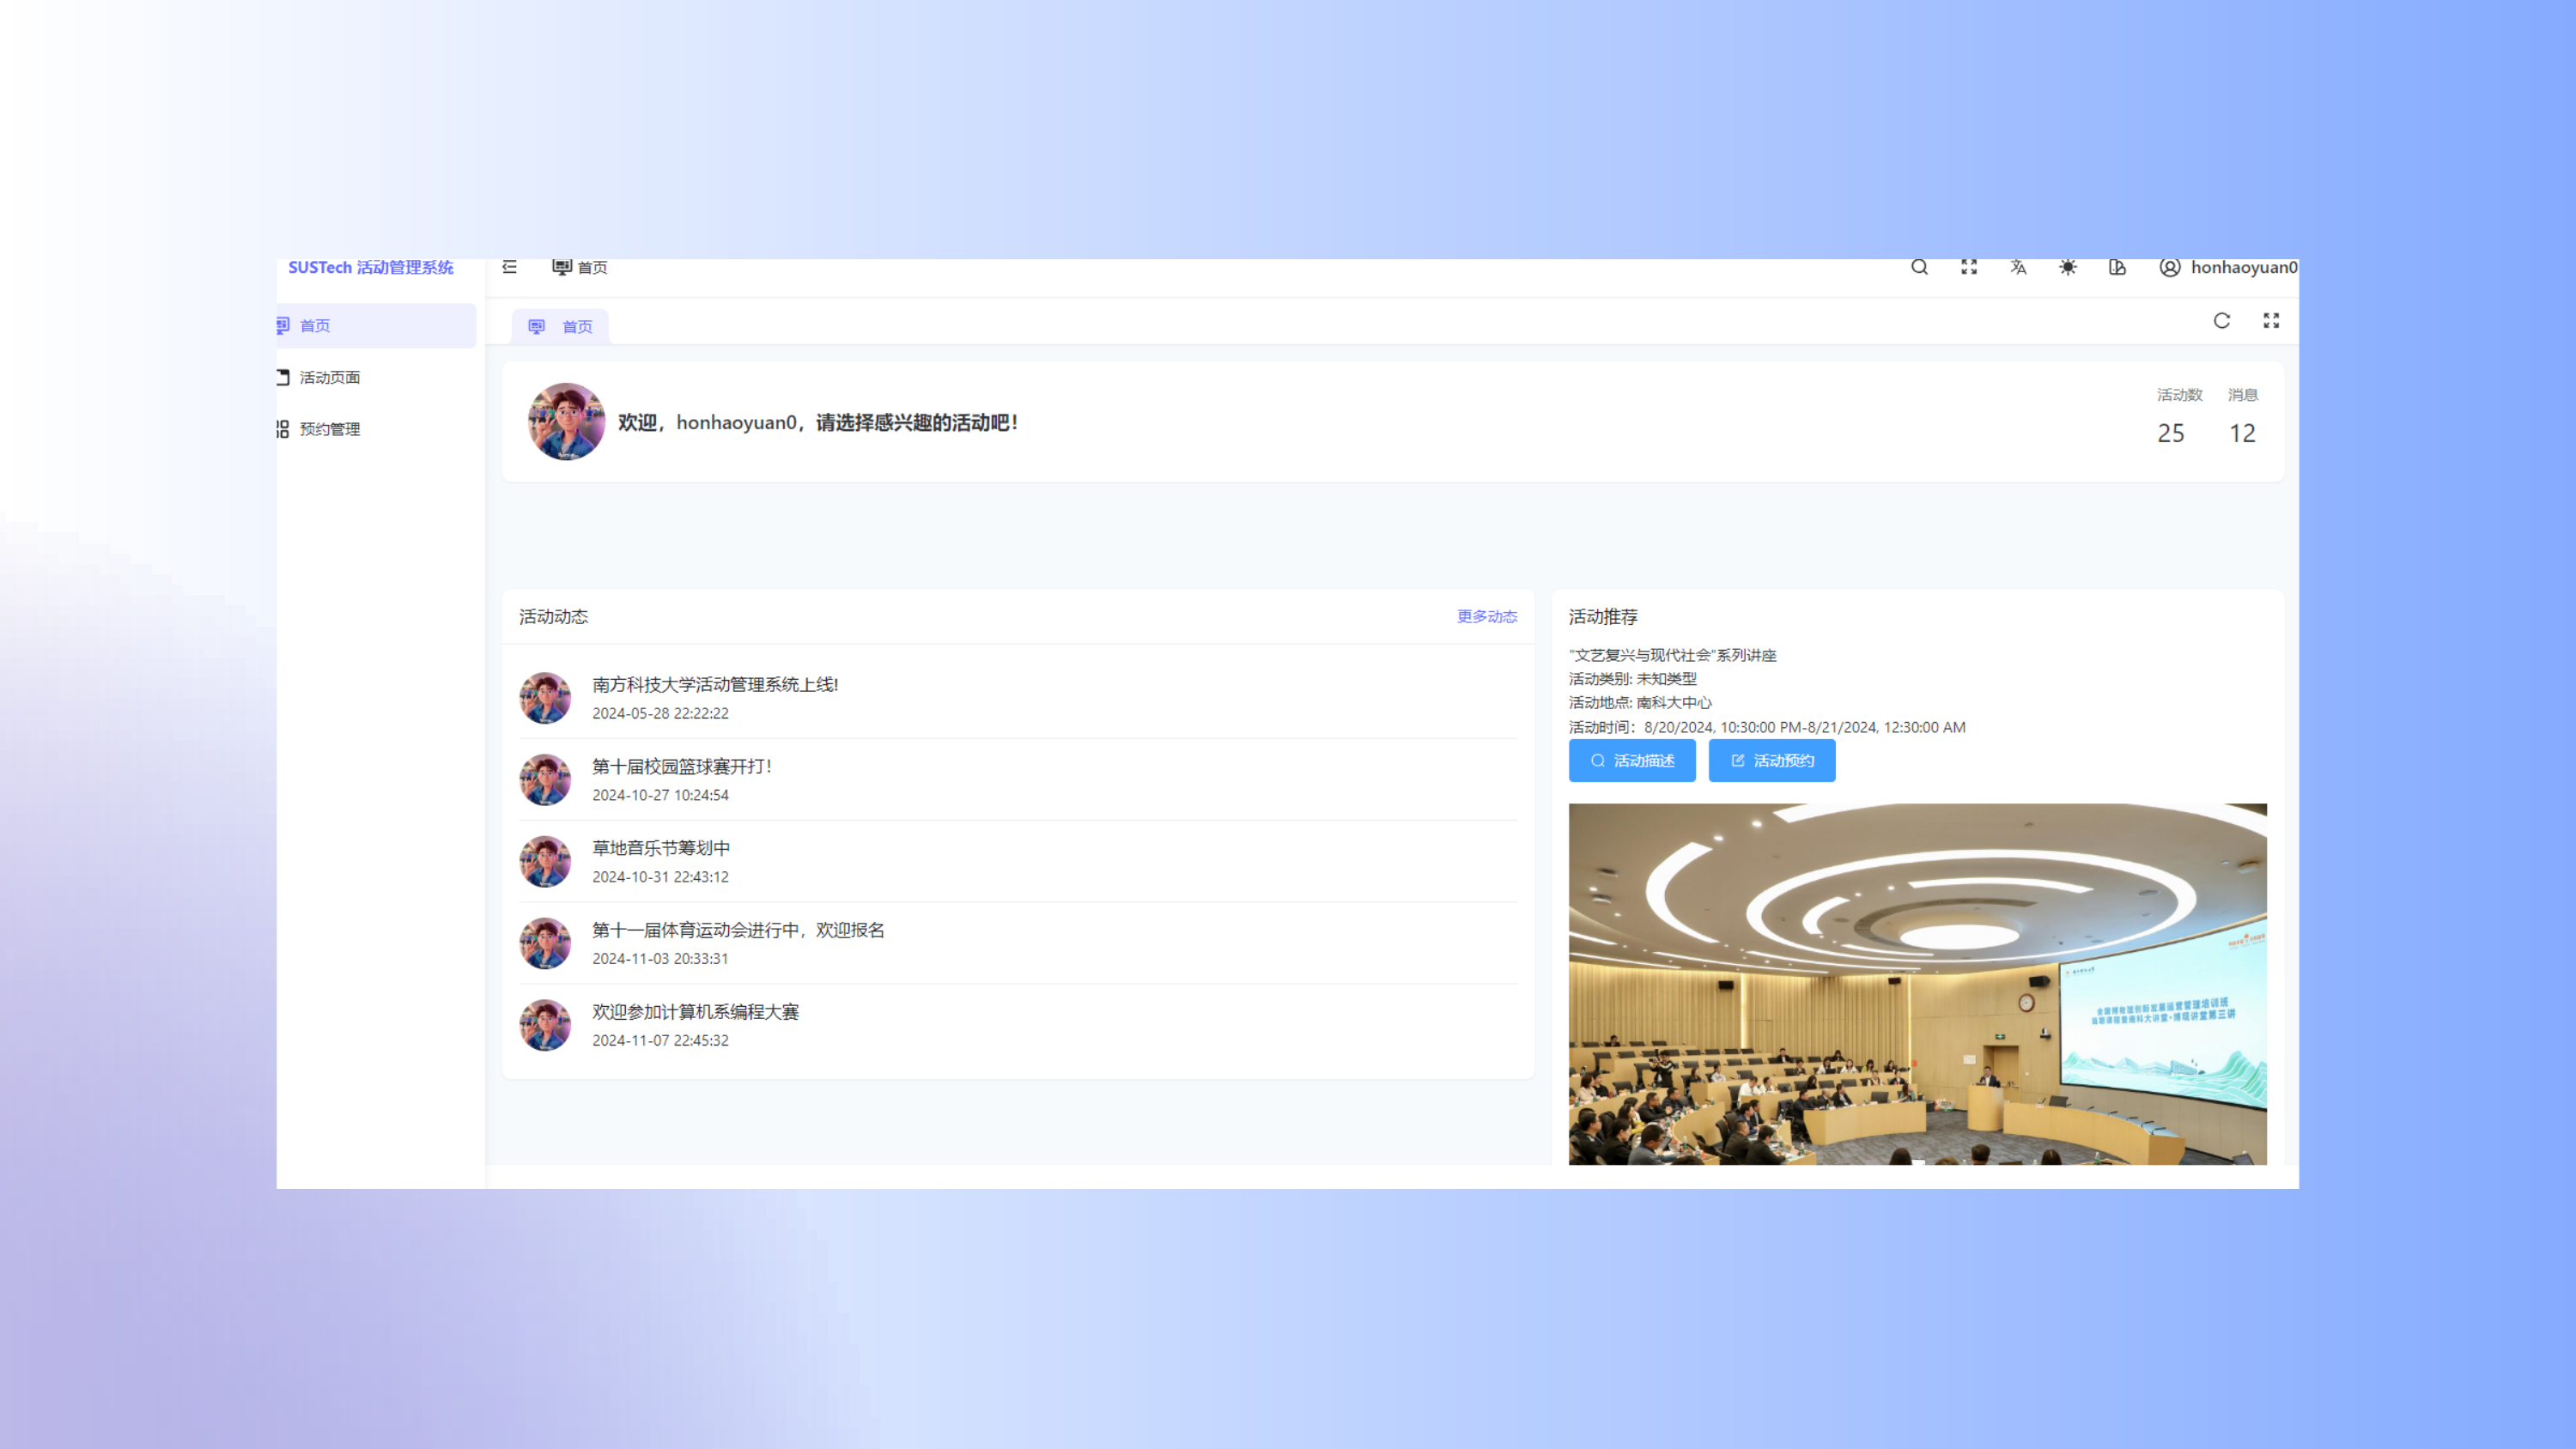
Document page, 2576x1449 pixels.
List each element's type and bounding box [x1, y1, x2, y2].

text_box [0, 450, 933, 1449]
text_box [276, 259, 2300, 1189]
